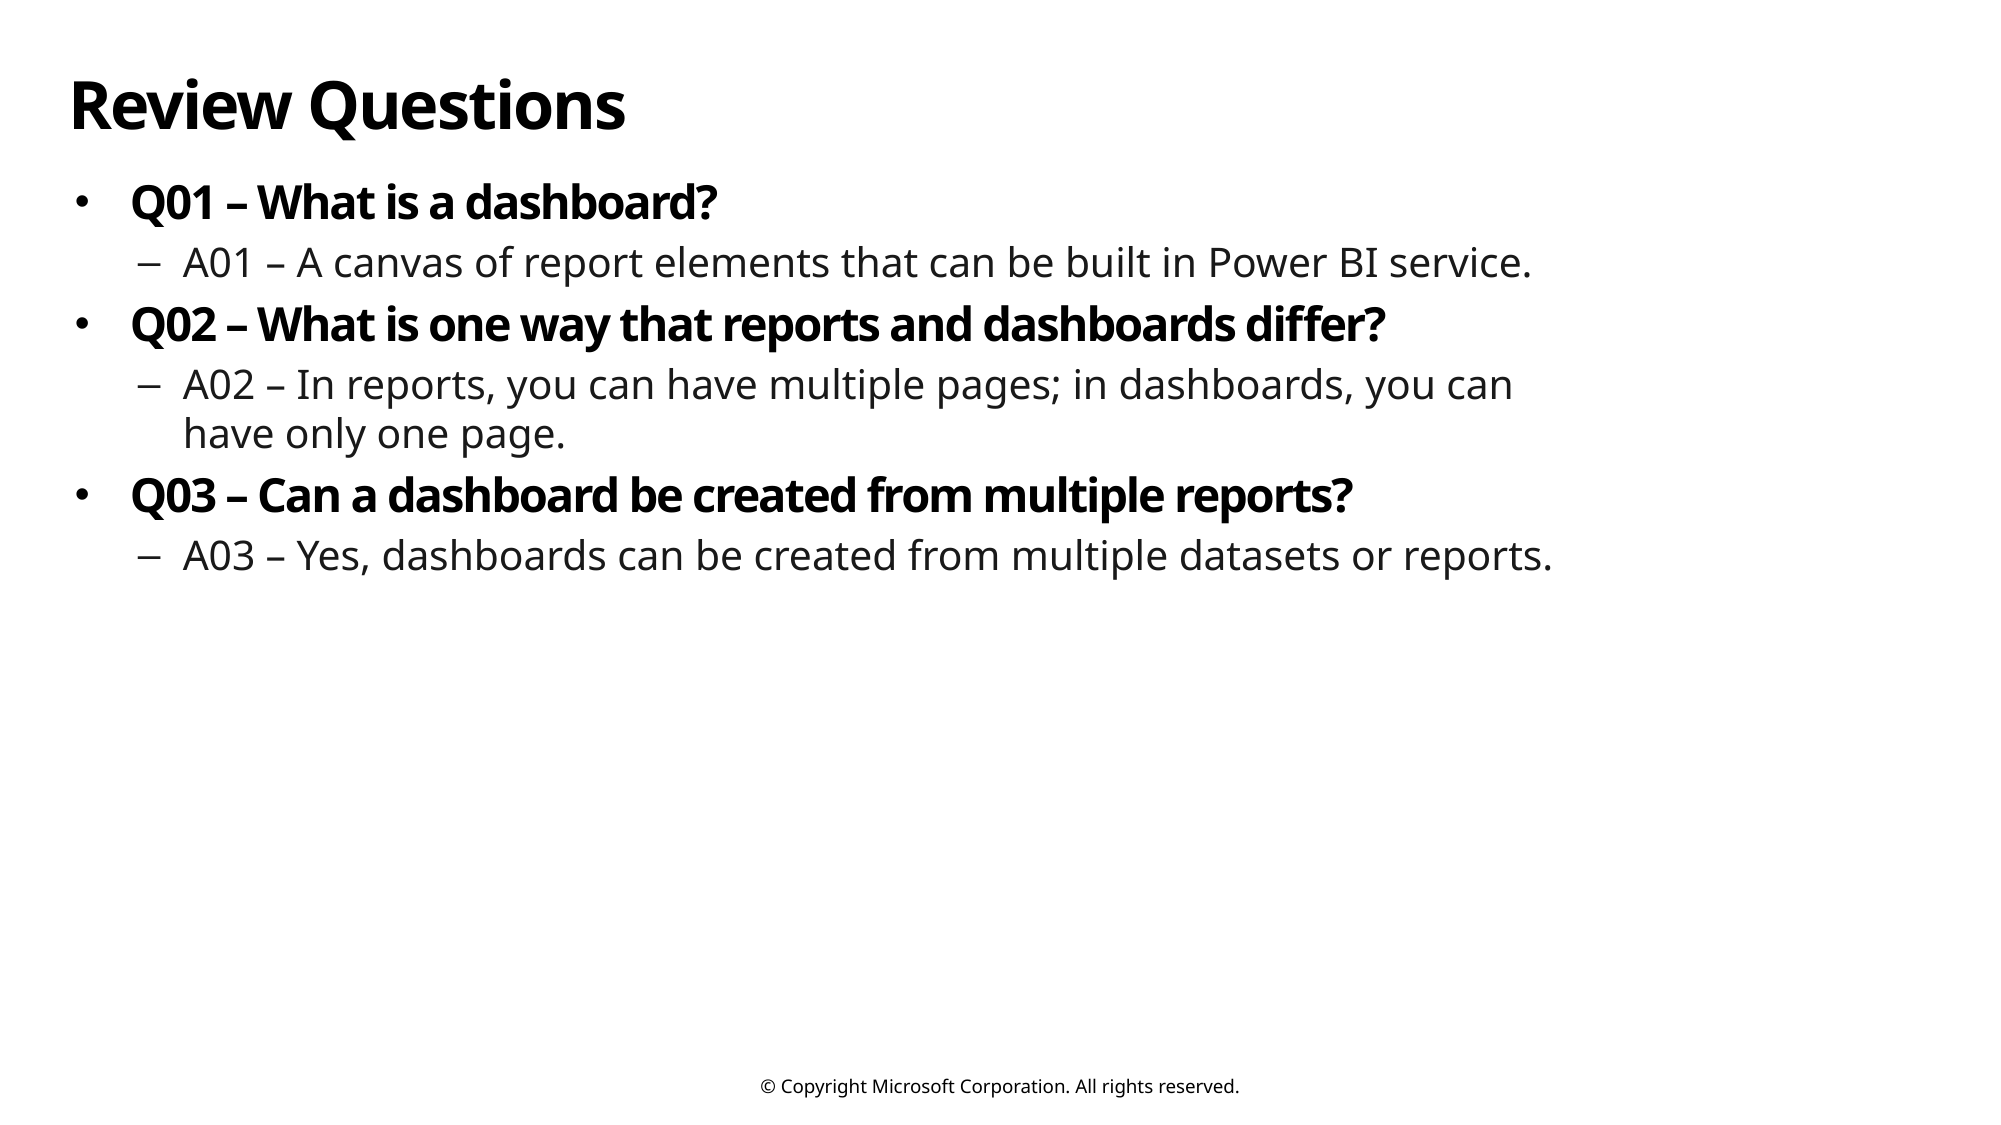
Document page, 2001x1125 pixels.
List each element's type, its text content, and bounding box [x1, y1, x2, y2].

list Q01 – What is a dashboard? A01 – A canvas of report elements that can be built in Power BI service. Q02 – What is one way that reports and dashboards differ? A02 – In reports, you can have multiple pages; in dashboards, you can have only one page. Q03 – Can a dashboard be created from multiple reports? A03 – Yes, dashboards can be created from multiple datasets or reports. [74, 171, 1615, 689]
title Review Questions [68, 71, 1930, 185]
